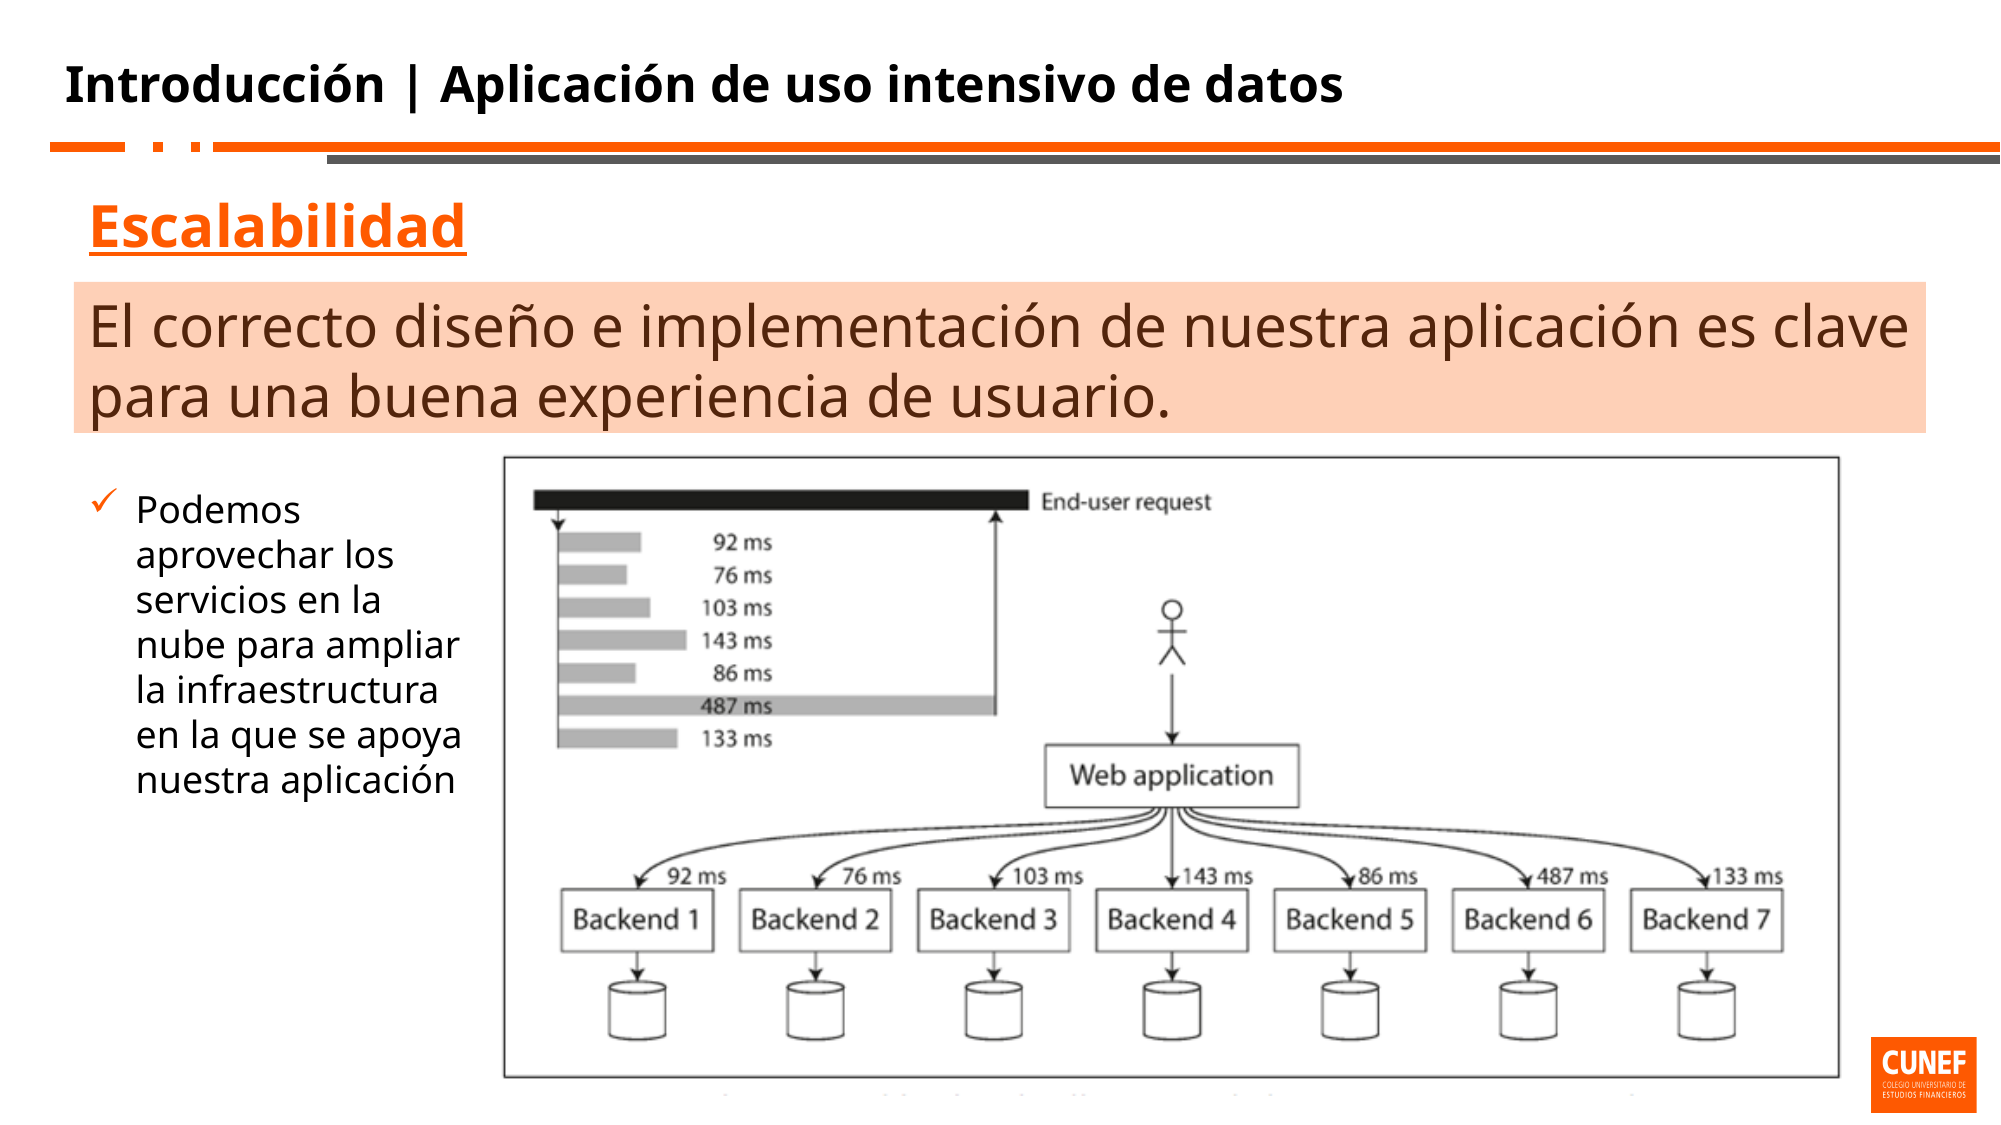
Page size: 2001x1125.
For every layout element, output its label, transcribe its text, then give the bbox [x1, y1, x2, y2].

text_box Escalabilidad [73, 181, 1078, 267]
title Introducción | Aplicación de uso intensivo de datos [49, 48, 1798, 124]
text_box [73, 281, 1927, 434]
text_box Podemos aprovechar los servicios en la nube para ampliar la infraestructura en la que se apoya nuestra aplicación [73, 478, 485, 809]
picture [1871, 1037, 1977, 1113]
picture [485, 438, 1859, 1096]
